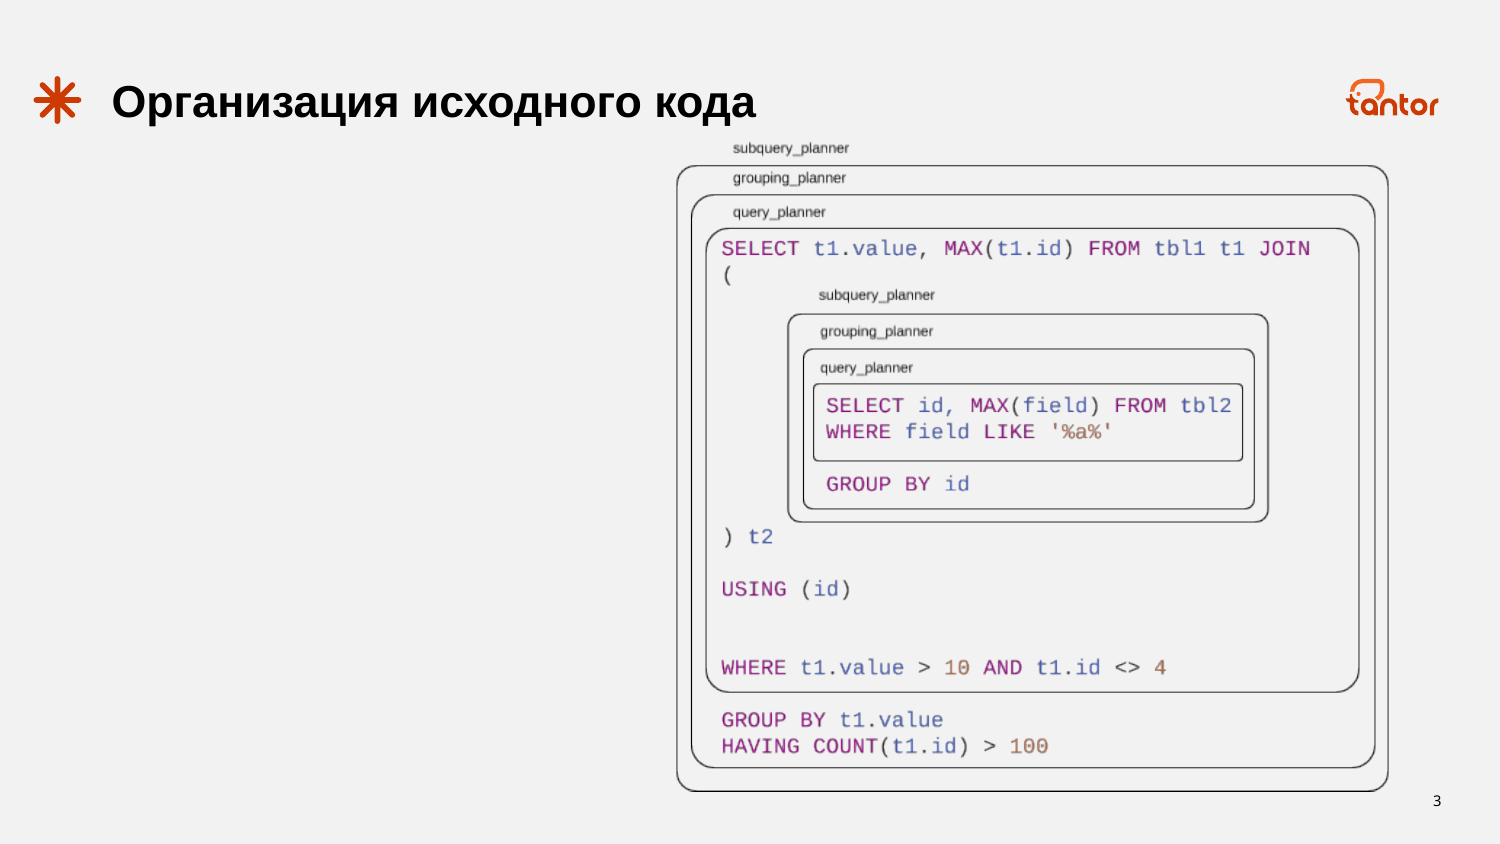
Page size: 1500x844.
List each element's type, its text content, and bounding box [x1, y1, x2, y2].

title Организация исходного кода [96, 22, 1267, 178]
picture [675, 126, 1453, 792]
